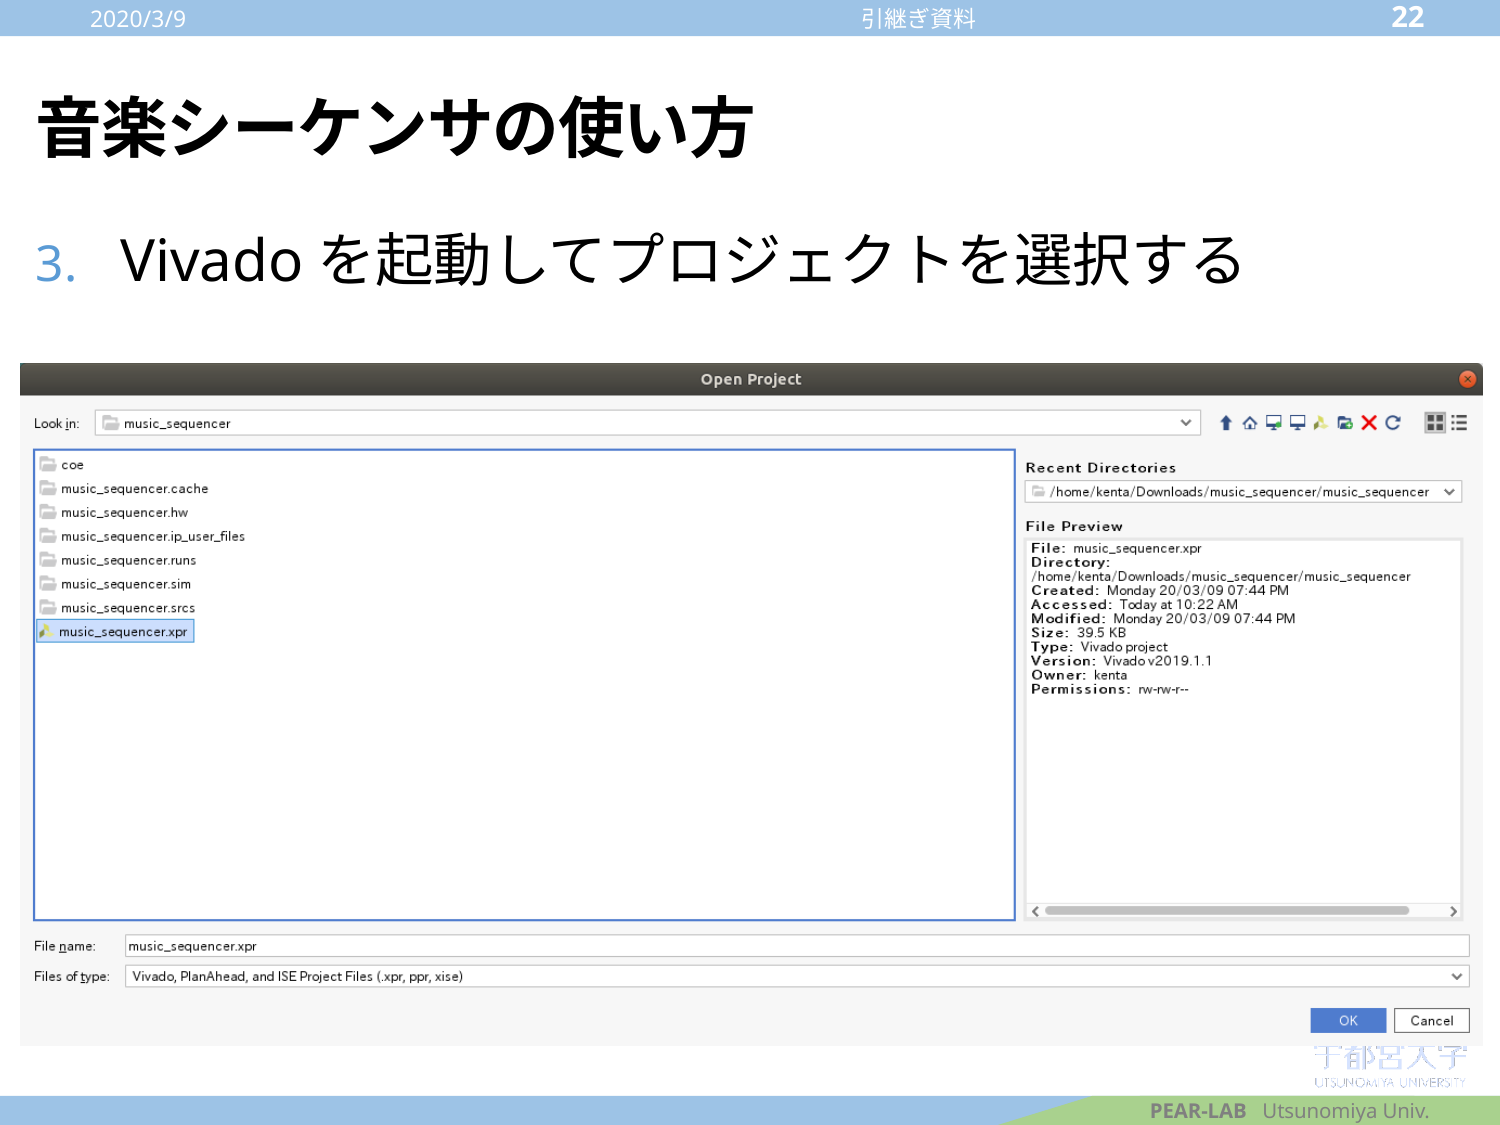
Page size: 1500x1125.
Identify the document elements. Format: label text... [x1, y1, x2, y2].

list Vivadoを起動してプロジェクトを選択する [20, 1053, 1483, 1063]
slide_number 22 [1320, 0, 1496, 36]
footer 引継ぎ資料 [517, 0, 1321, 37]
title 音楽シーケンサの使い方 [20, 68, 1483, 184]
list Vivadoを起動してプロジェクトを選択する [20, 216, 1483, 361]
picture [20, 362, 1483, 1046]
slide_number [75, 0, 471, 36]
